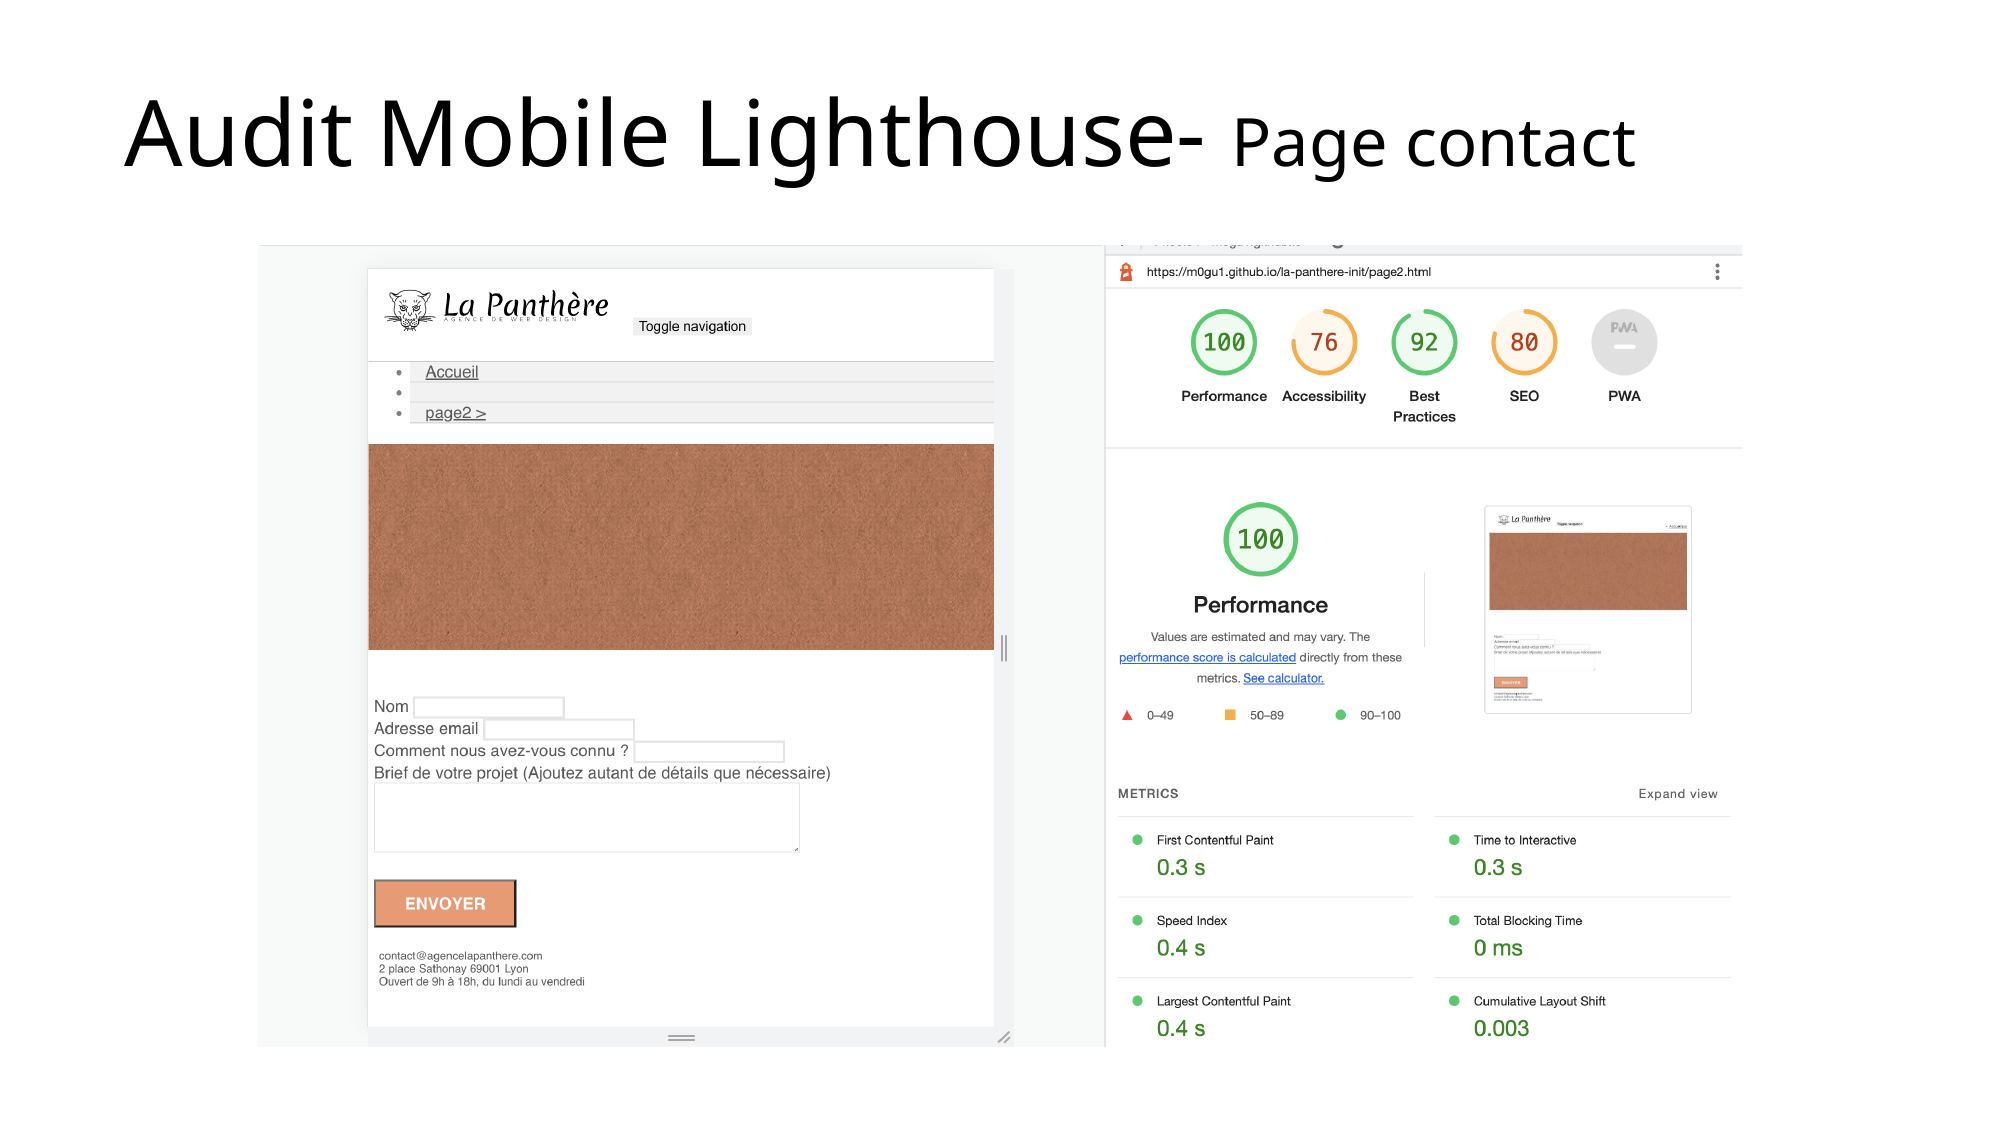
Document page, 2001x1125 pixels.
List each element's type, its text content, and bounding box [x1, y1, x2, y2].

text_box Audit Mobile Lighthouse- Page contact [109, 28, 1835, 246]
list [257, 245, 1743, 1047]
